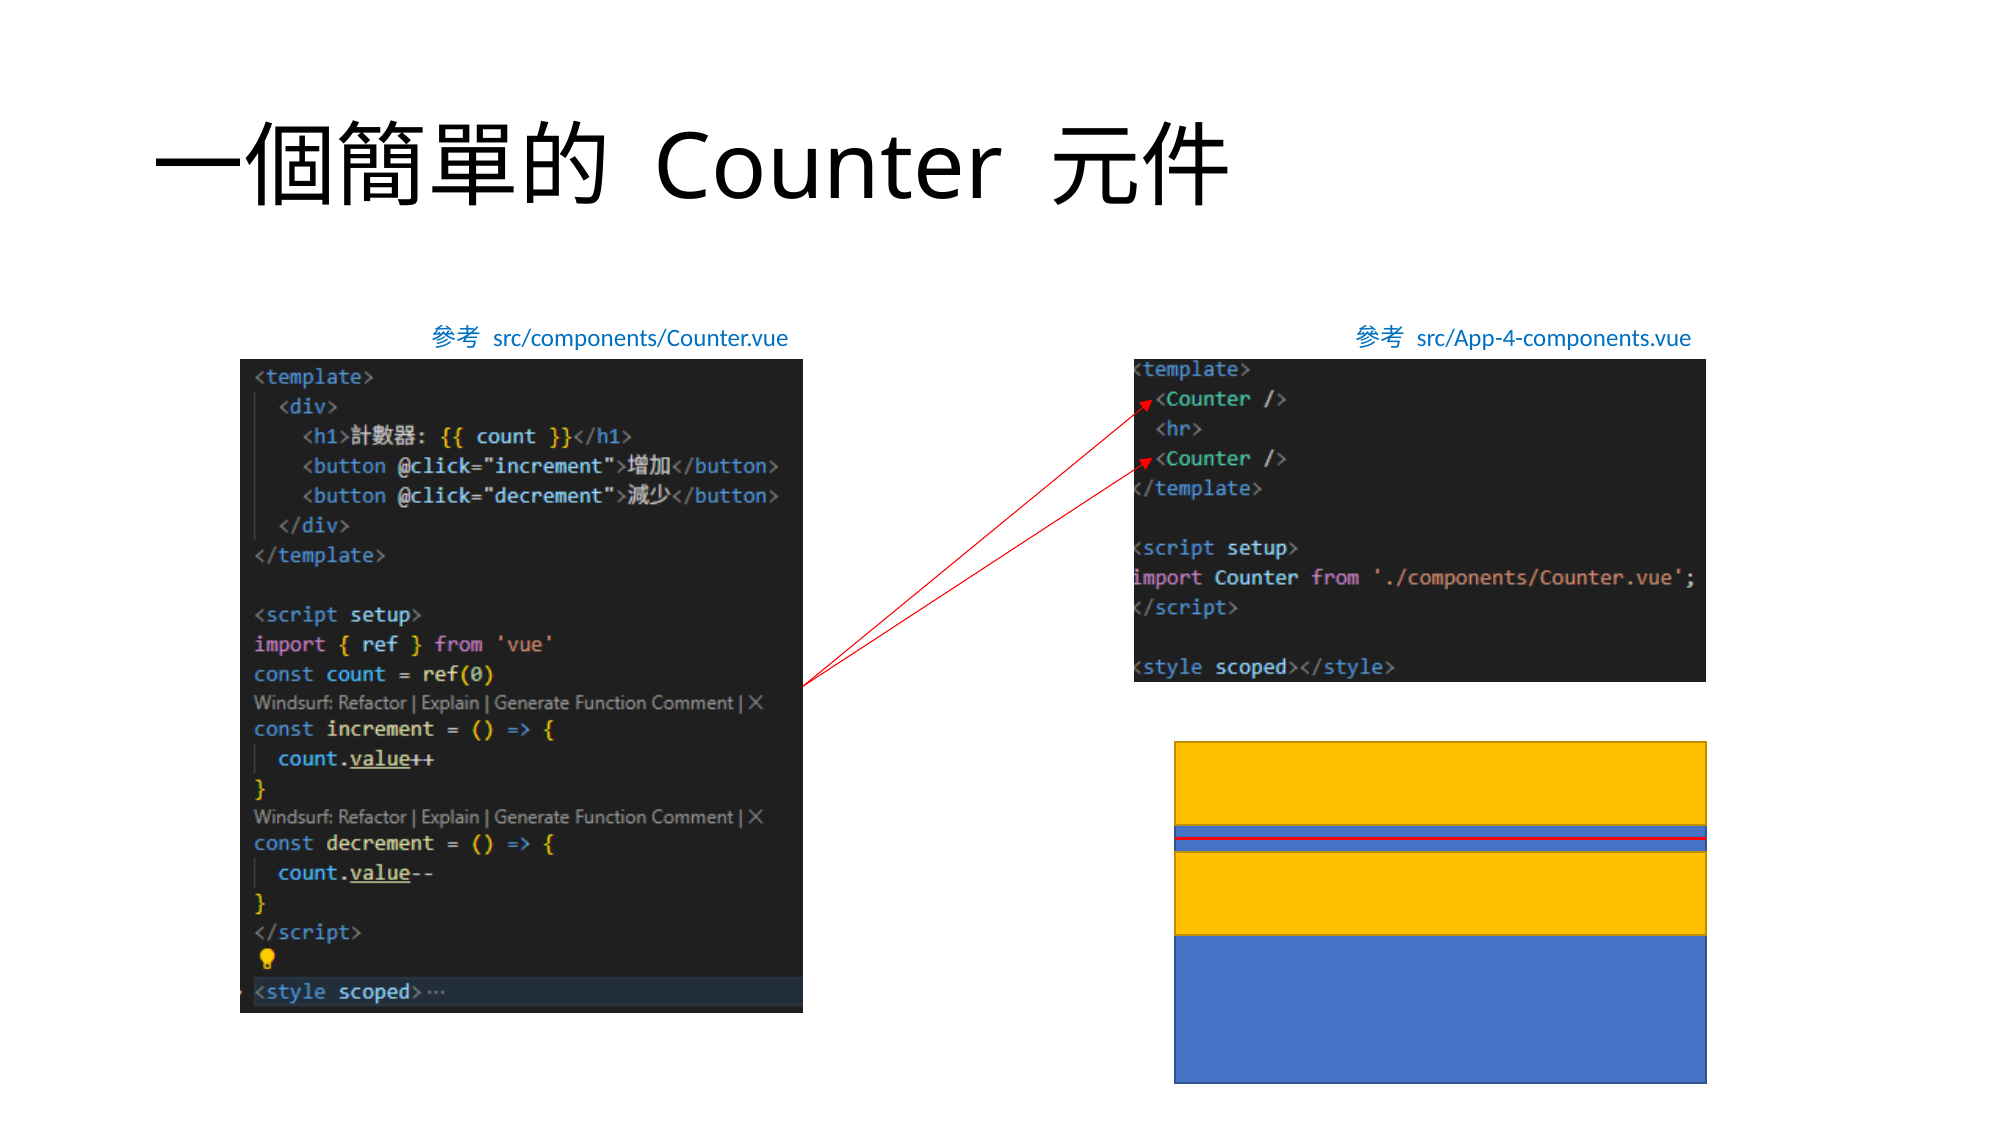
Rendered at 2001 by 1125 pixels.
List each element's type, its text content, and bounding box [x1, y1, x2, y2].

text_box [1174, 851, 1707, 936]
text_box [802, 399, 1153, 457]
text_box 參考 src/components/Counter.vue [416, 314, 804, 359]
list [240, 359, 803, 1013]
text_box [802, 457, 1153, 687]
text_box [1174, 741, 1707, 826]
text_box [1174, 826, 1707, 851]
picture [1134, 359, 1706, 682]
text_box 參考 src/App-4-components.vue [1340, 314, 1708, 359]
text_box [1174, 936, 1707, 1084]
title 一個簡單的 Counter 元件 [137, 59, 1863, 278]
